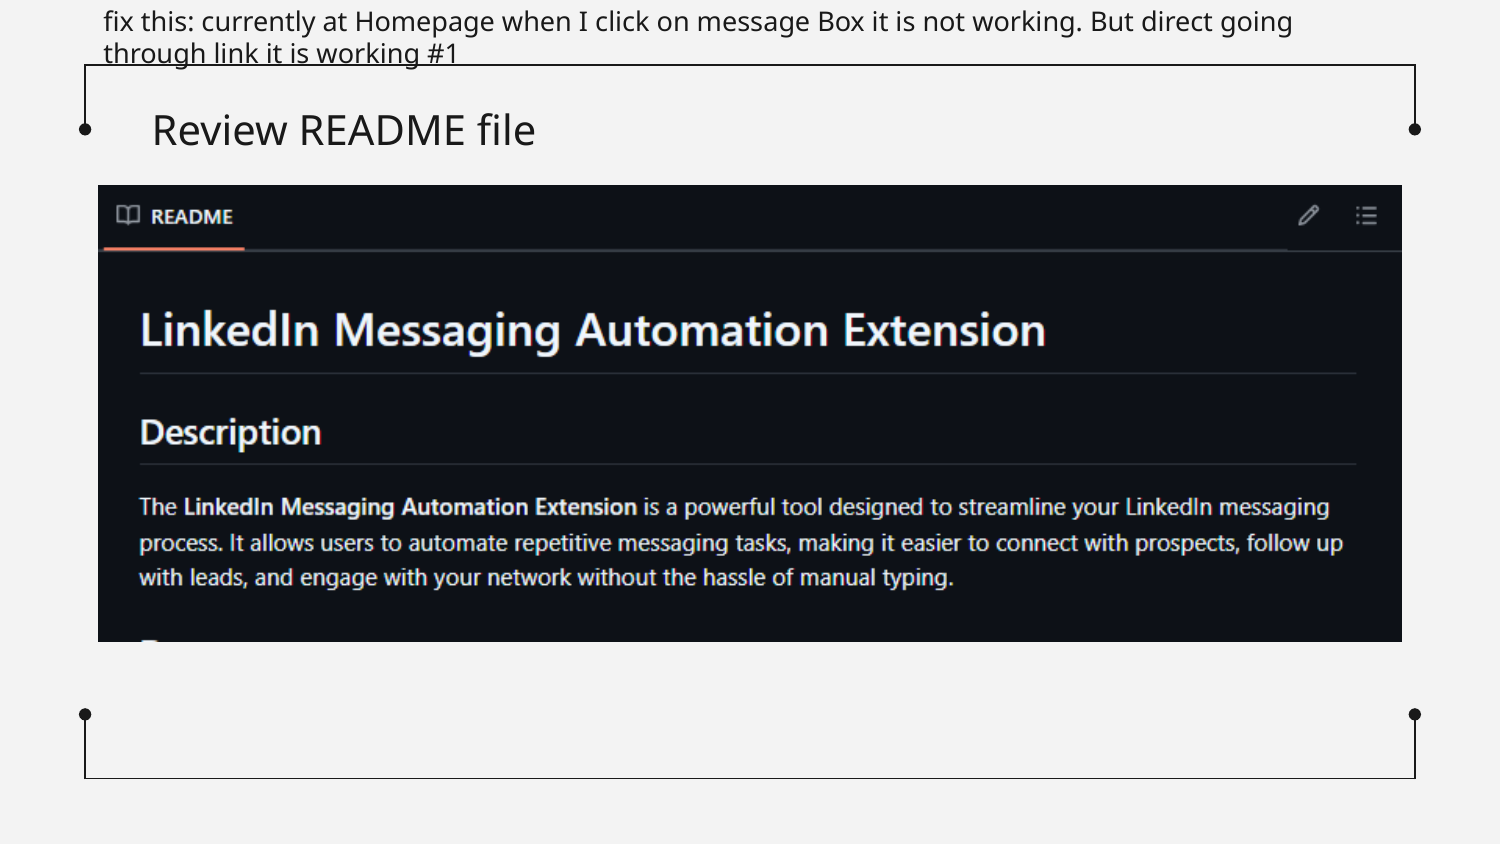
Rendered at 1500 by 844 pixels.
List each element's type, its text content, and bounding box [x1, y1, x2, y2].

picture [98, 185, 1402, 642]
title fix this: currently at Homepage when I click on message Box it is not working. But direct going through link it is working #1 [88, 0, 1411, 84]
text_box Review README file [136, 88, 594, 150]
